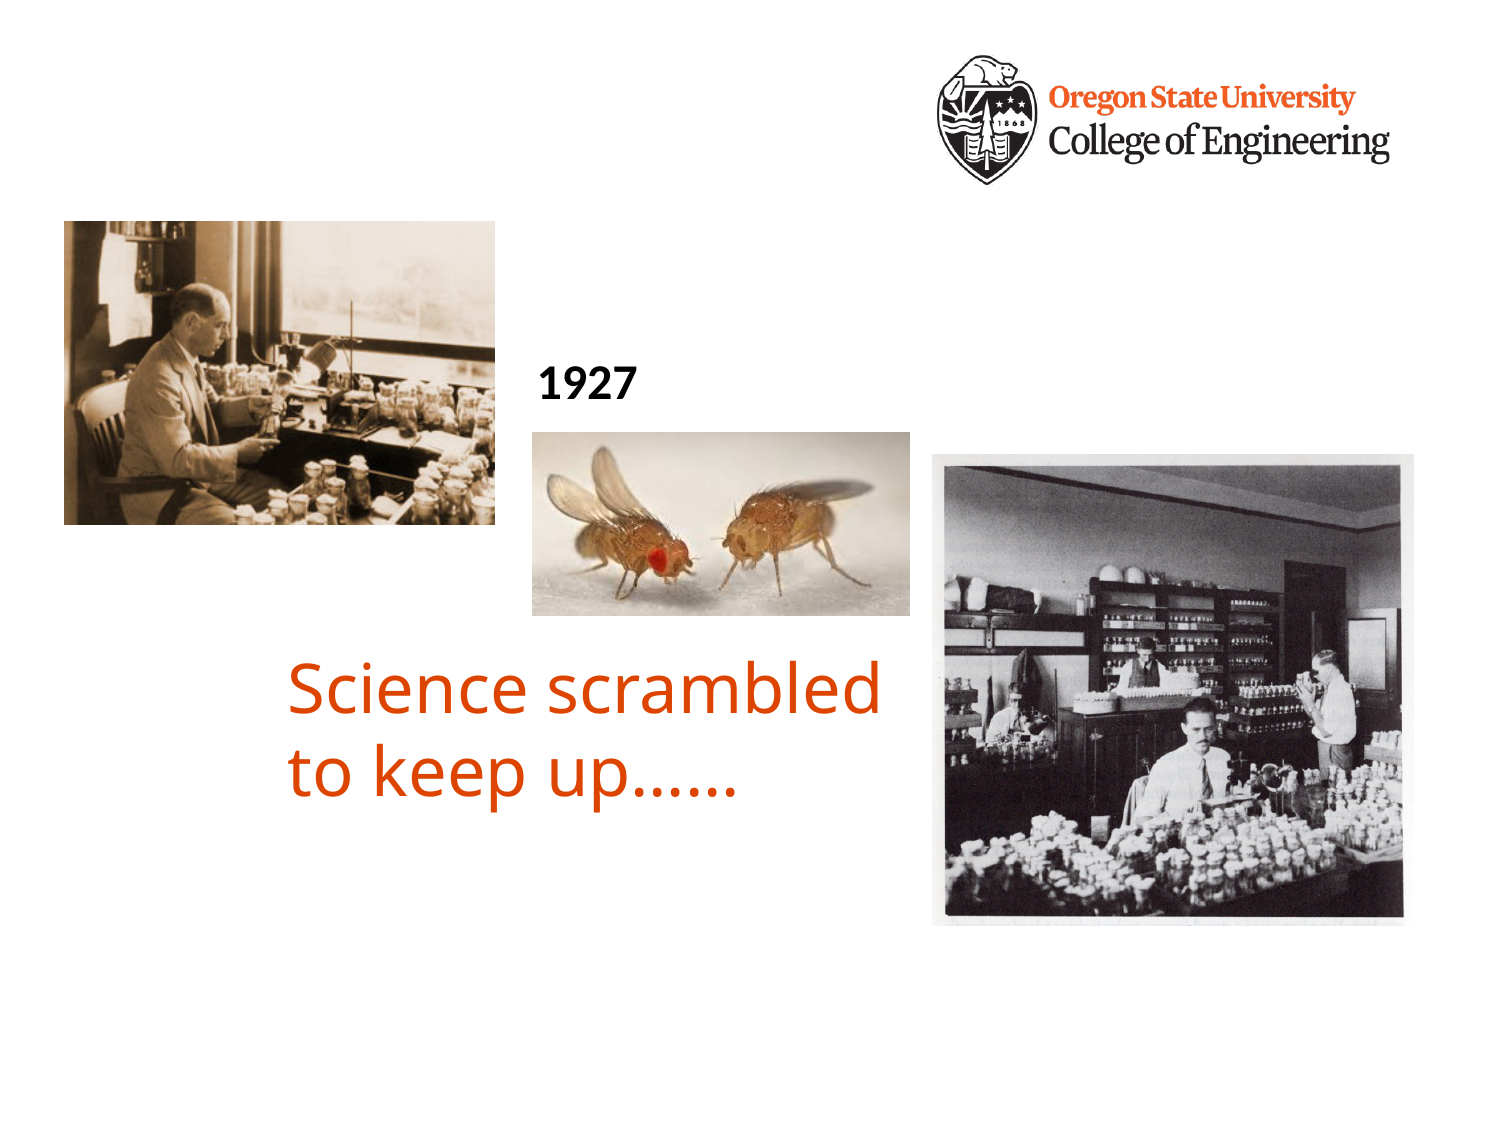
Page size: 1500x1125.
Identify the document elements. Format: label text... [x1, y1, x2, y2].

text_box 1927 [521, 342, 1235, 418]
picture [64, 221, 496, 525]
text_box Science scrambled to keep up…… [272, 637, 927, 785]
picture [932, 454, 1414, 927]
picture [531, 432, 910, 616]
